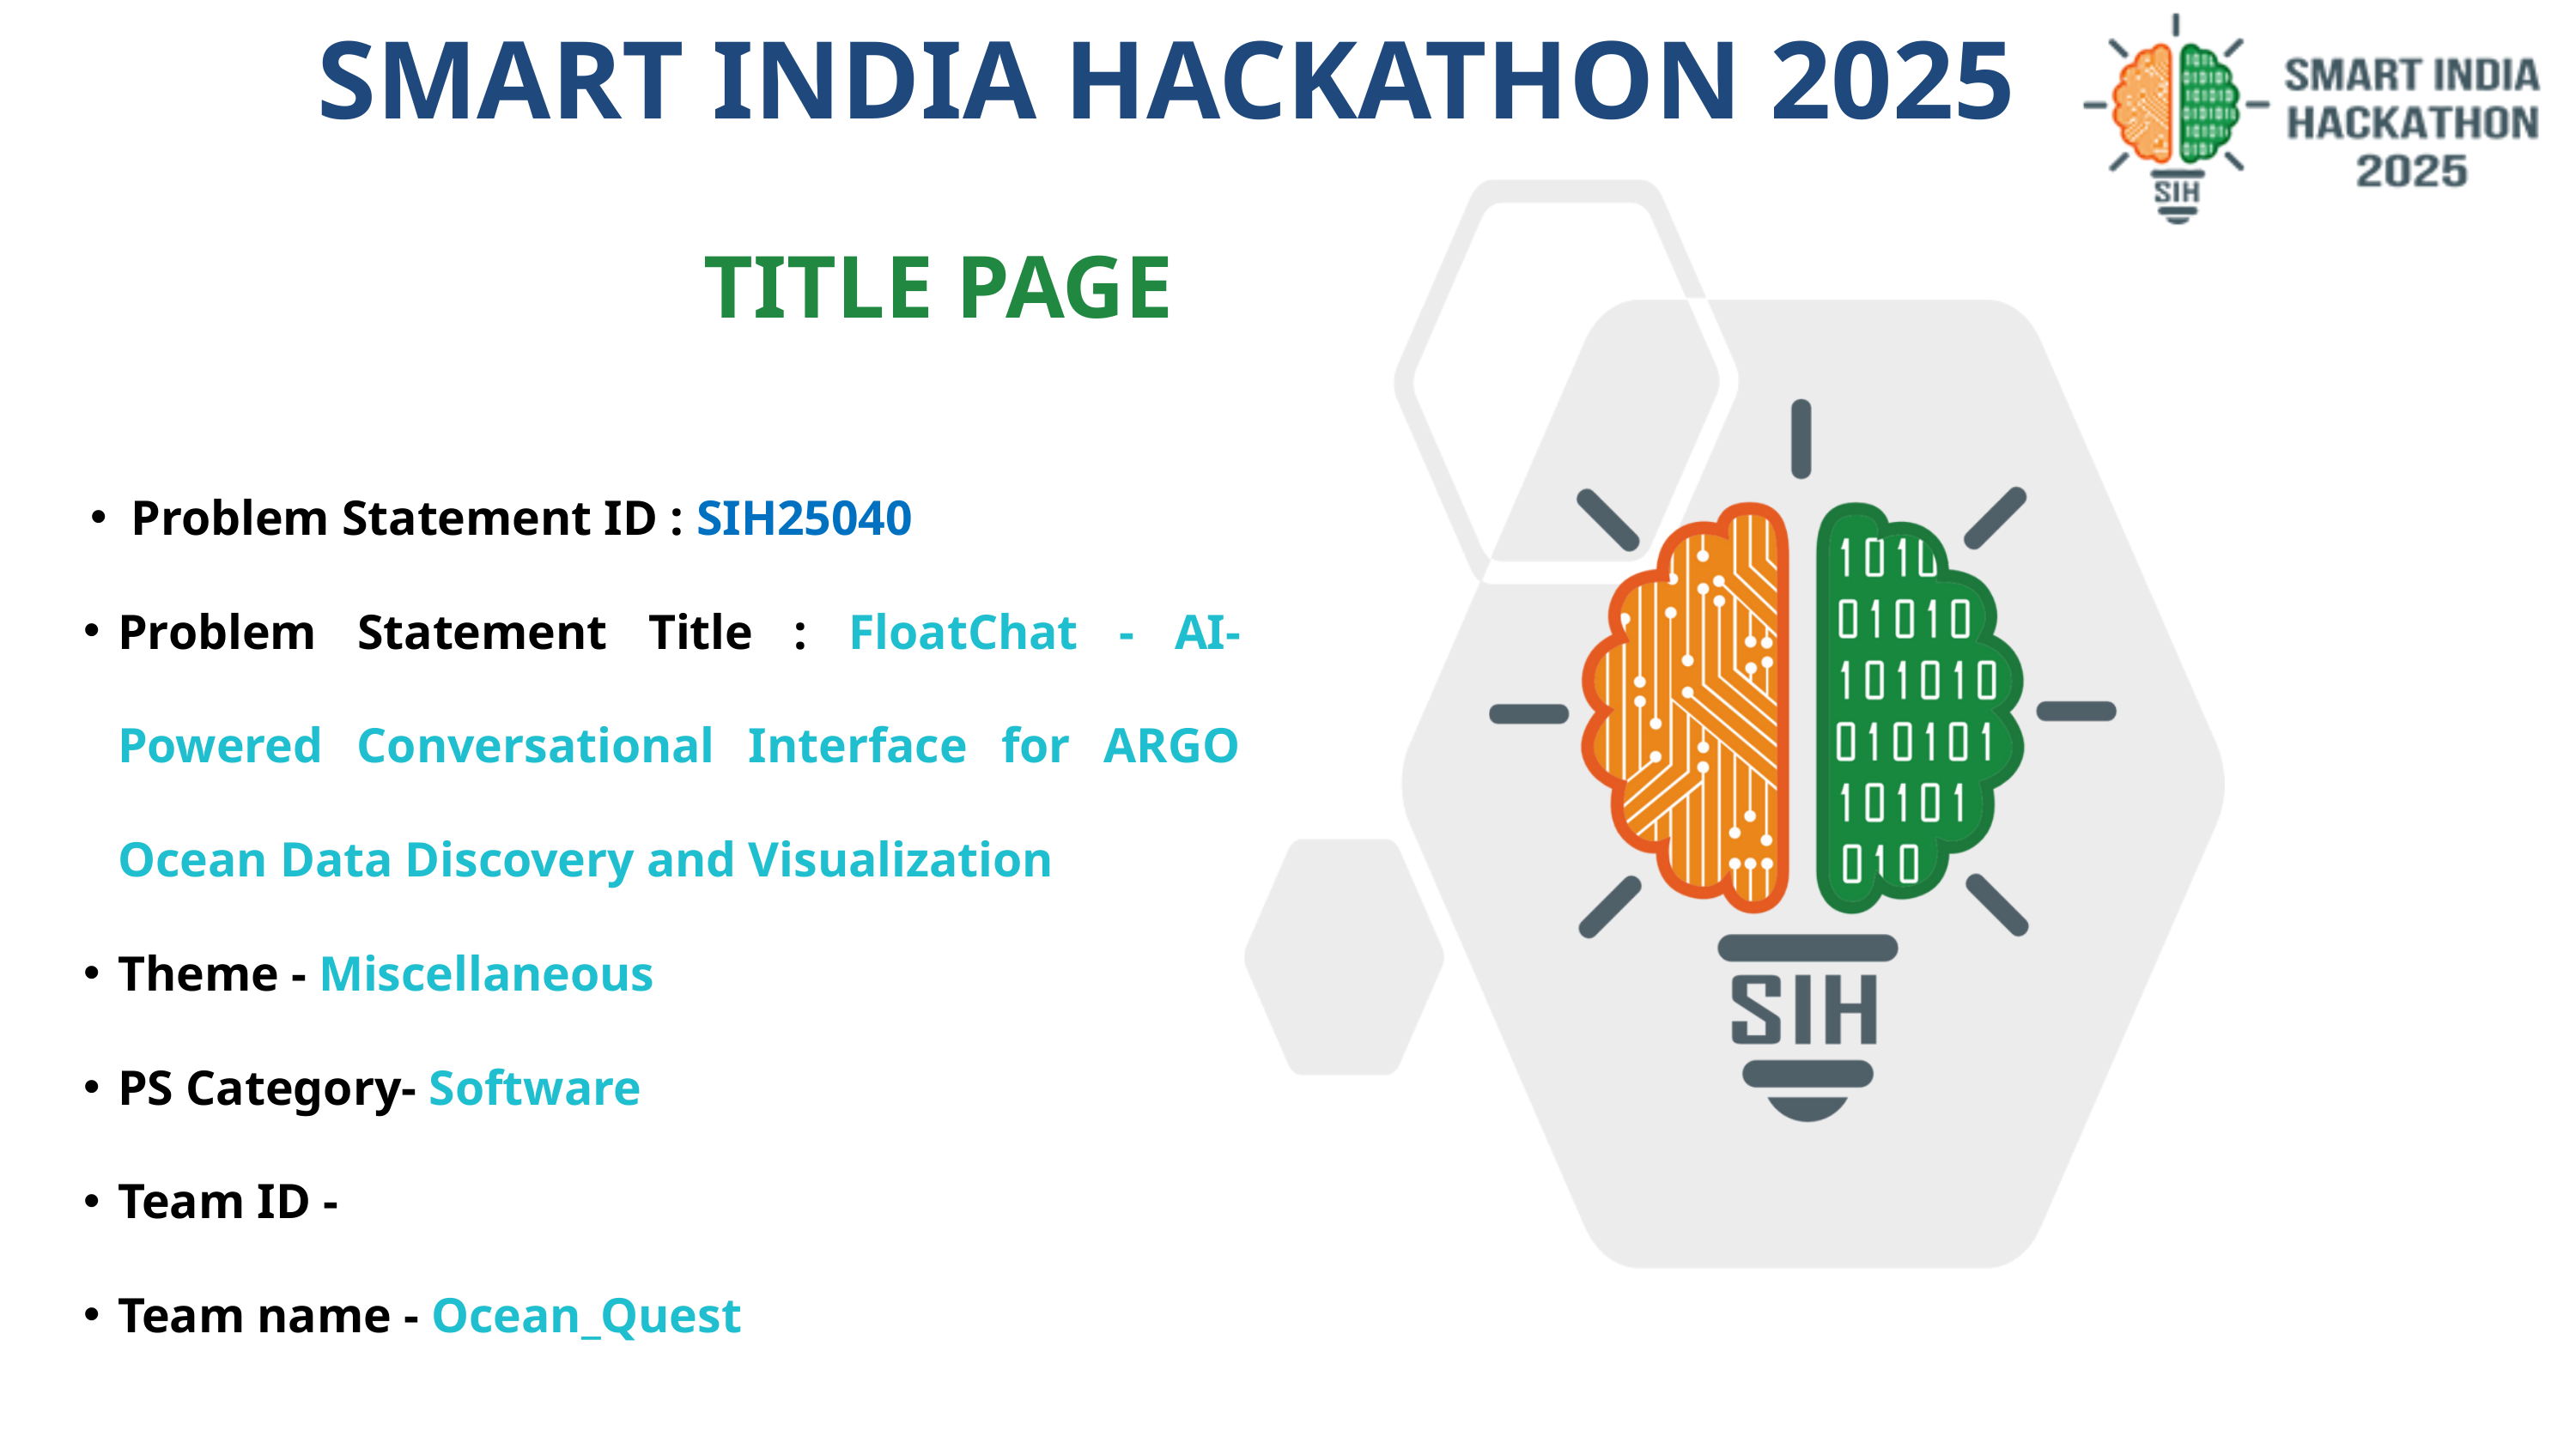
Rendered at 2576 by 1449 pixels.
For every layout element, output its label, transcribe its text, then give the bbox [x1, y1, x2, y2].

text_box Problem Statement ID : SIH25040 Problem Statement Title : FloatChat - AI-Powered Conversational Interface for ARGO Ocean Data Discovery and Visualization Theme - Miscellaneous PS Category- Software Team ID - Team name - Ocean_Quest [50, 430, 1242, 1343]
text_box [71, 0, 2262, 297]
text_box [1489, 398, 2166, 1123]
text_box [1244, 306, 2225, 1269]
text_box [2079, 1, 2547, 239]
text_box TITLE PAGE [50, 232, 1828, 336]
